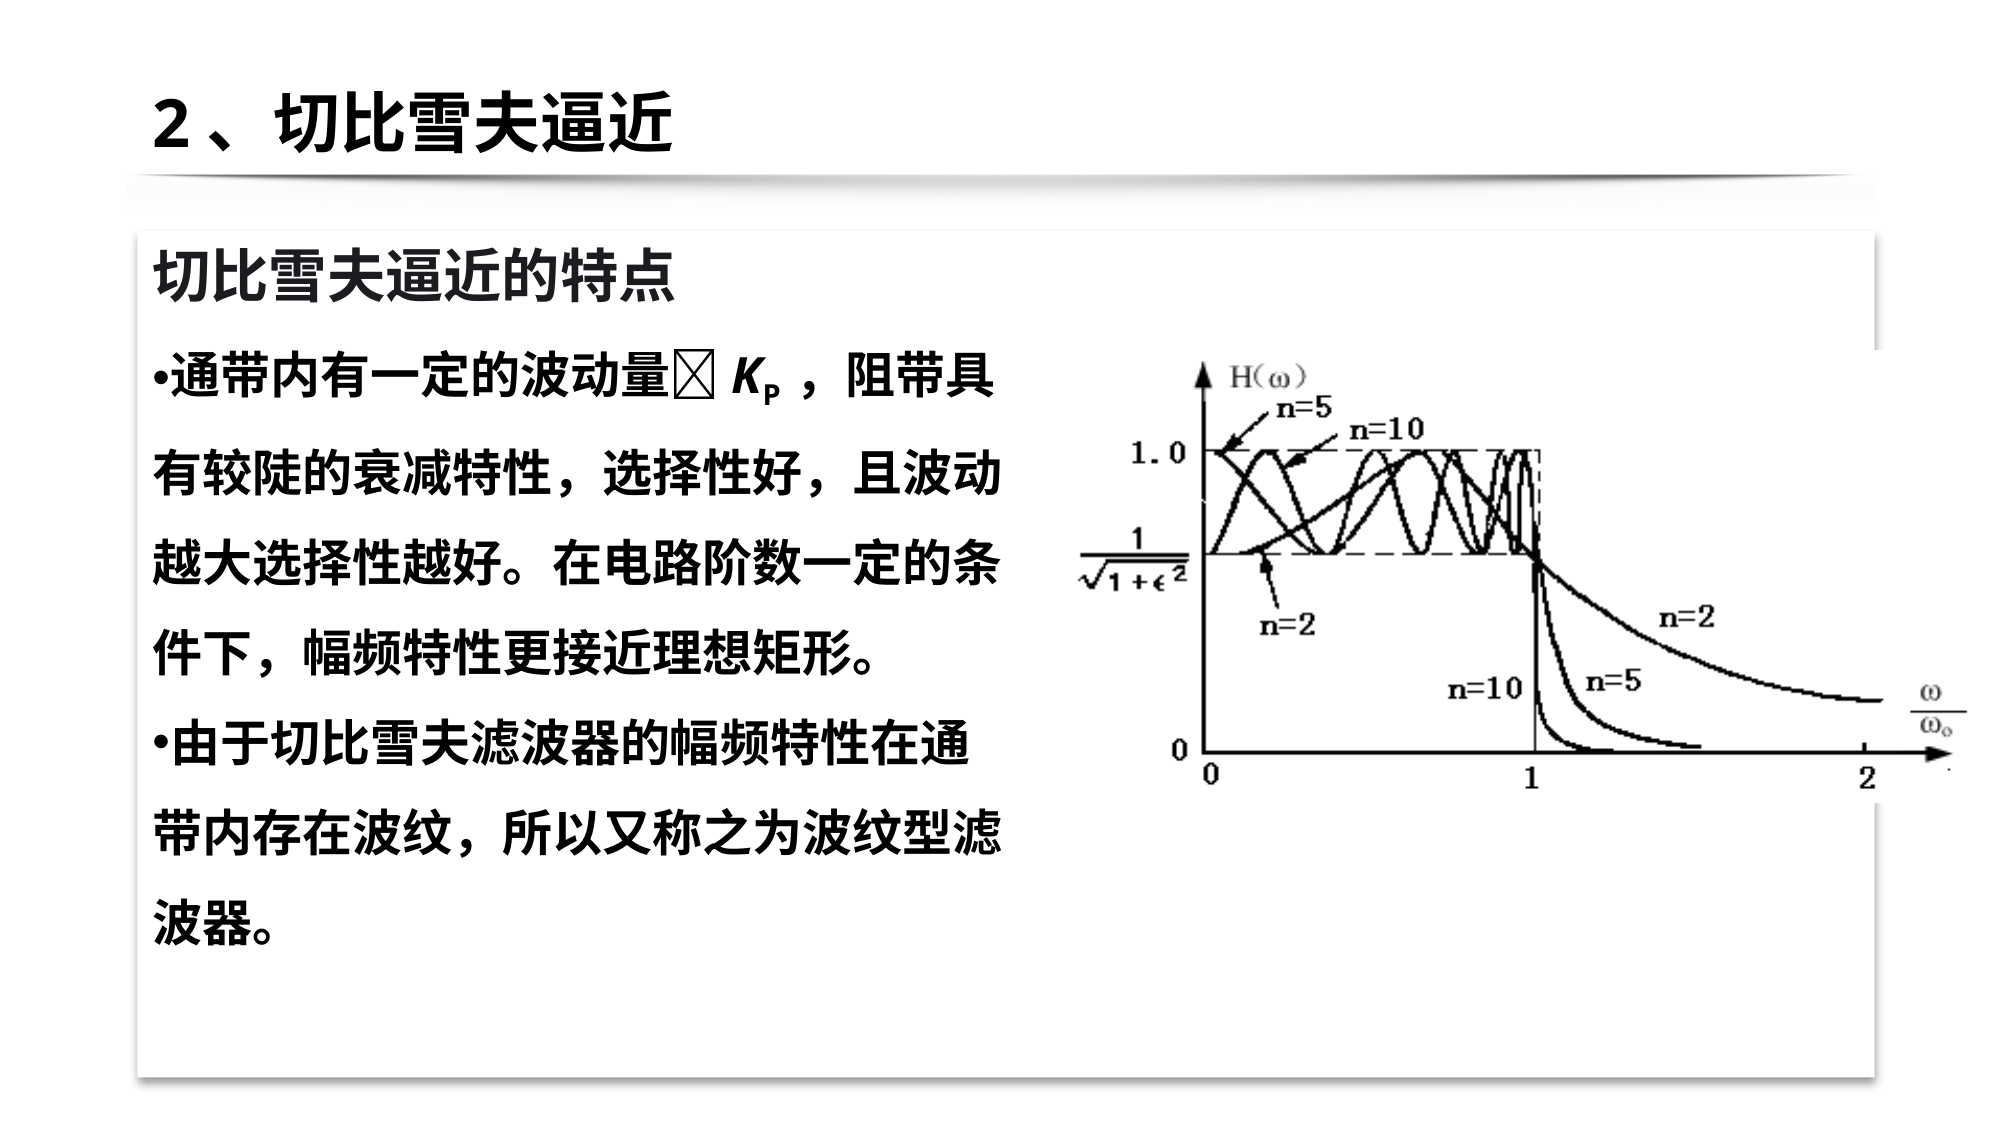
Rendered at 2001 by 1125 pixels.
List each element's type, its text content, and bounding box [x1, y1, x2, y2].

picture [127, 175, 1874, 211]
title 2、切比雪夫逼近 [137, 77, 1863, 175]
picture [1060, 350, 1982, 803]
list 切比雪夫逼近的特点 通带内有一定的波动量KP ，阻带具有较陡的衰减特性，选择性好，且波动越大选择性越好。在电路阶数一定的条件下，幅频特性更接近理想矩形。 由于切比雪夫滤波器的幅频特性在通带内存在波纹，所以又称之为波纹型滤波器。 [137, 196, 1032, 1014]
